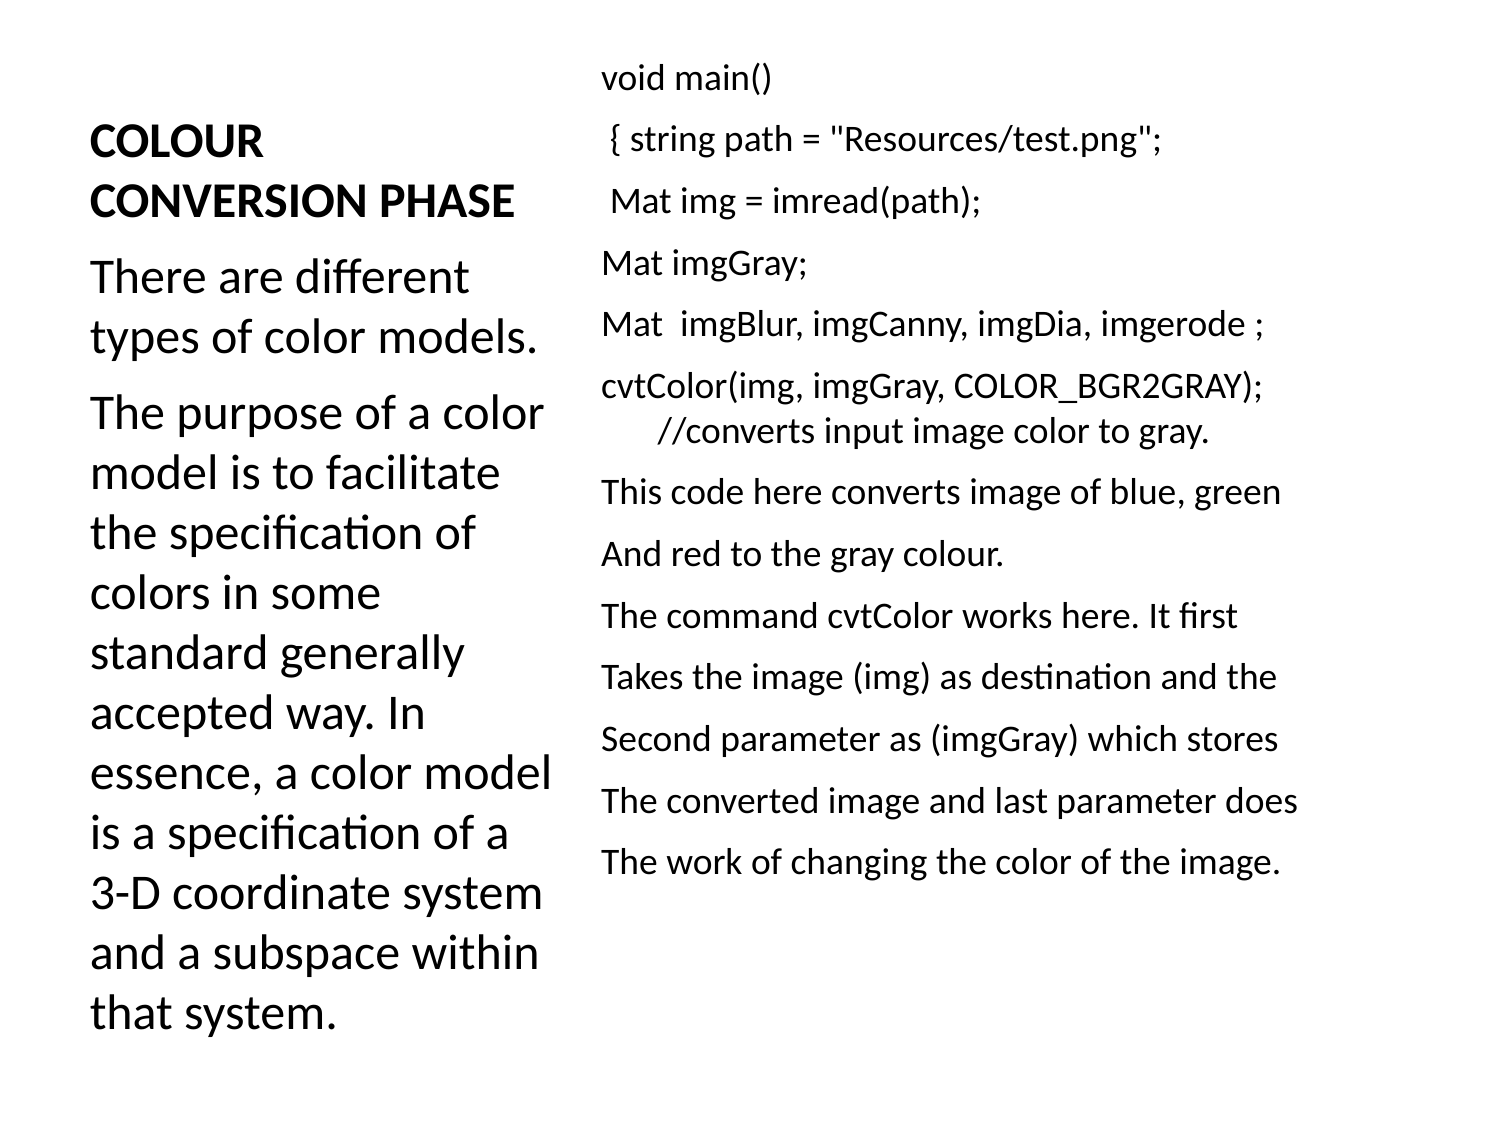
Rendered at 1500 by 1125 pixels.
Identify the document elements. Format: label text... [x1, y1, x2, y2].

list There are different types of color models. The purpose of a color model is to facilitate the specification of colors in some standard generally accepted way. In essence, a color model is a specification of a 3-D coordinate system and a subspace within that system. [74, 235, 569, 1006]
title COLOUR CONVERSION PHASE [74, 44, 569, 235]
list void main() { string path = "Resources/test.png"; Mat img = imread(path); Mat imgGray; Mat imgBlur, imgCanny, imgDia, imgerode ; cvtColor(img, imgGray, COLOR_BGR2GRAY); //converts input image color to gray. This code here converts image of blue, green And red to the gray colour. The command cvtColor works here. It first Takes the image (img) as destination and the Second parameter as (imgGray) which stores The converted image and last parameter does The work of changing the color of the image. [586, 44, 1426, 1006]
